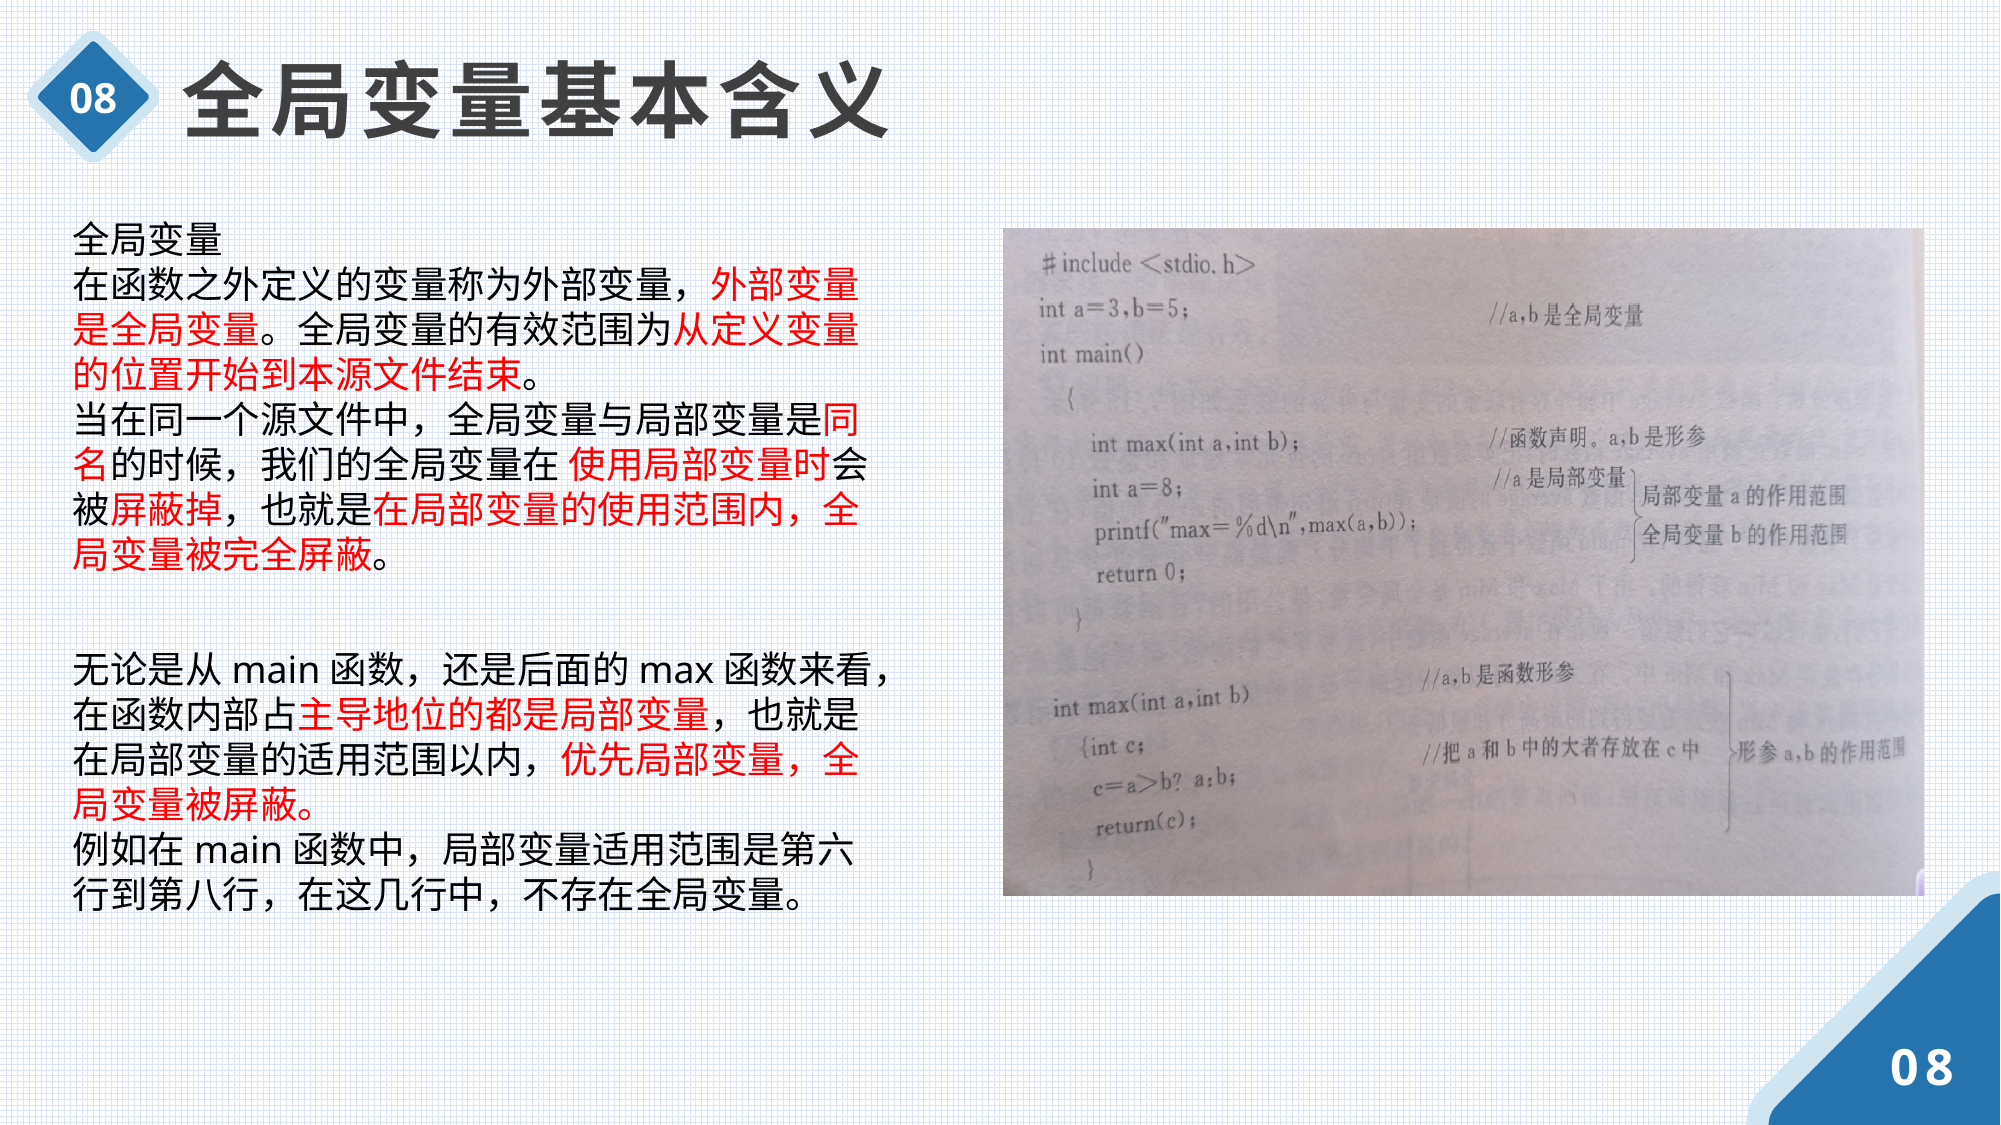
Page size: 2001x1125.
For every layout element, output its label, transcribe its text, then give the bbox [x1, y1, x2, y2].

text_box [40, 41, 1265, 158]
picture [1003, 228, 1925, 896]
text_box 全局变量 在函数之外定义的变量称为外部变量，外部变量是全局变量。全局变量的有效范围为从定义变量的位置开始到本源文件结束。 当在同一个源文件中，全局变量与局部变量是同名的时候，我们的全局变量在 使用局部变量时会被屏蔽掉，也就是在局部变量的使用范围内，全局变量被完全屏蔽。 [57, 208, 892, 584]
text_box 08 [1840, 1028, 2000, 1103]
text_box [1756, 881, 2000, 1125]
text_box 无论是从main函数，还是后面的max函数来看，在函数内部占主导地位的都是局部变量，也就是在局部变量的适用范围以内，优先局部变量，全局变量被屏蔽。 例如在main函数中，局部变量适用范围是第六行到第八行，在这几行中，不存在全局变量。 [57, 638, 892, 969]
